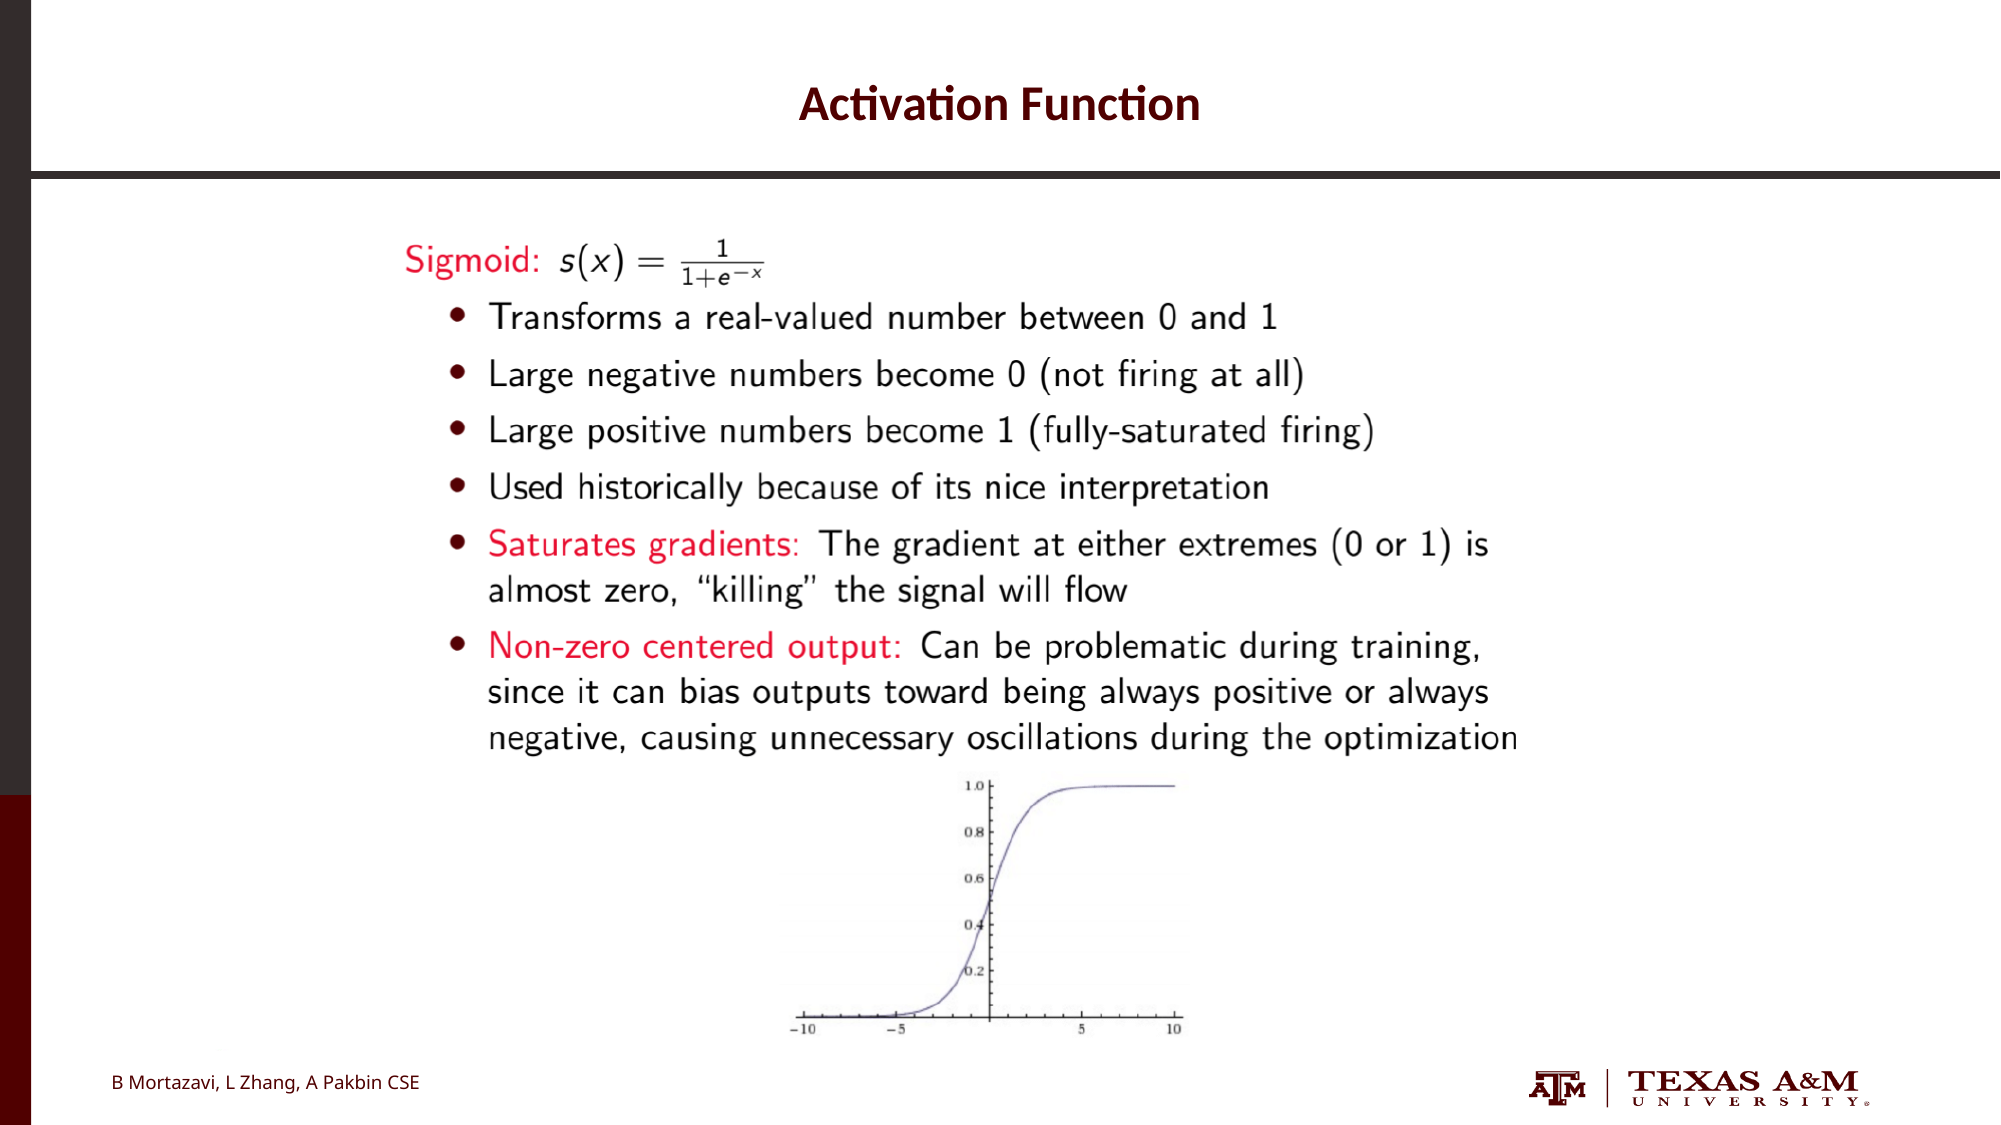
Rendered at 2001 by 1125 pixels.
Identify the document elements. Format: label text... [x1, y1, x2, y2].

picture [1518, 1059, 1875, 1113]
title Activation Function [99, 24, 1901, 176]
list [365, 227, 1568, 1042]
